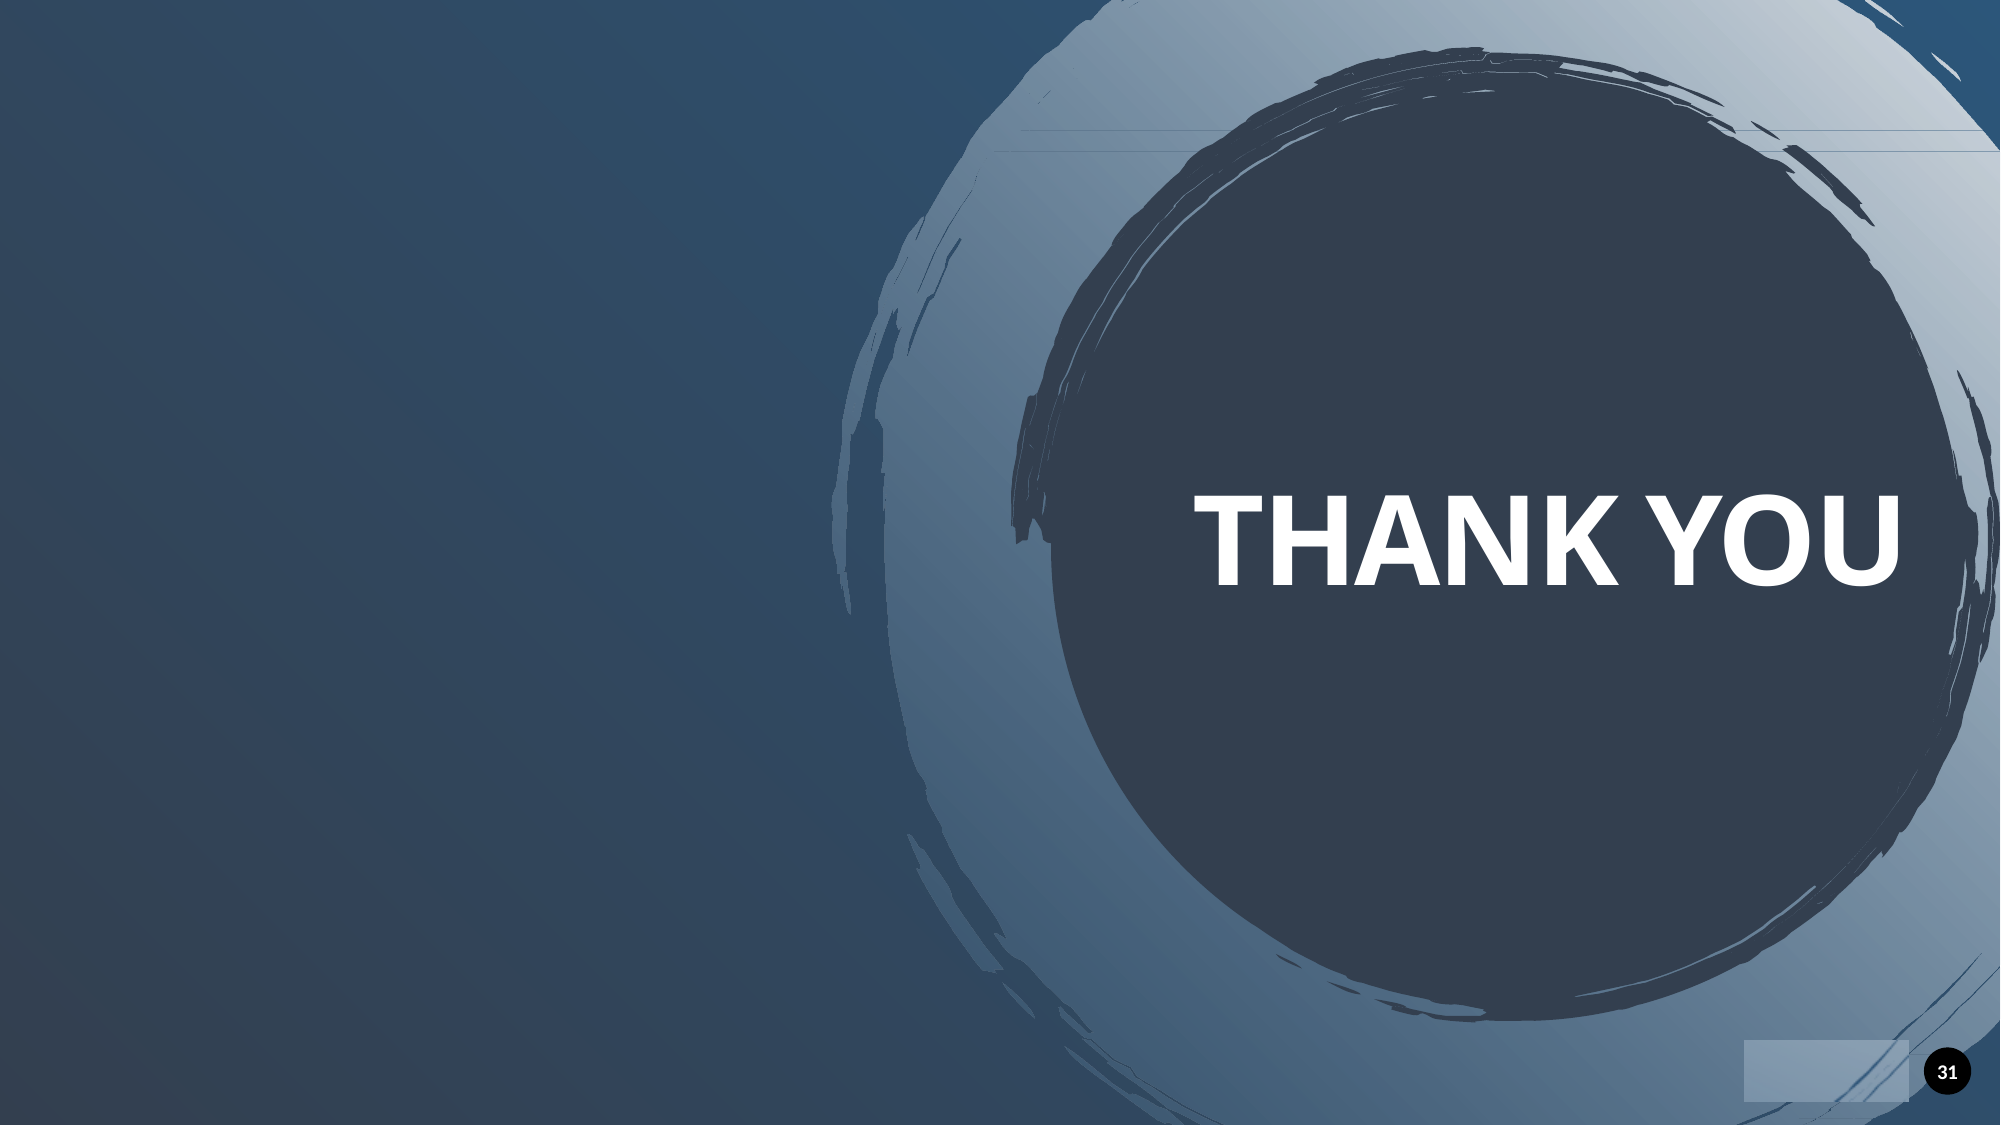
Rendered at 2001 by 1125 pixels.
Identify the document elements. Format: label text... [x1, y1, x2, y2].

slide_number 31 [1923, 1047, 1972, 1095]
title Thank You [1122, 269, 1909, 611]
picture [1744, 1040, 1909, 1102]
